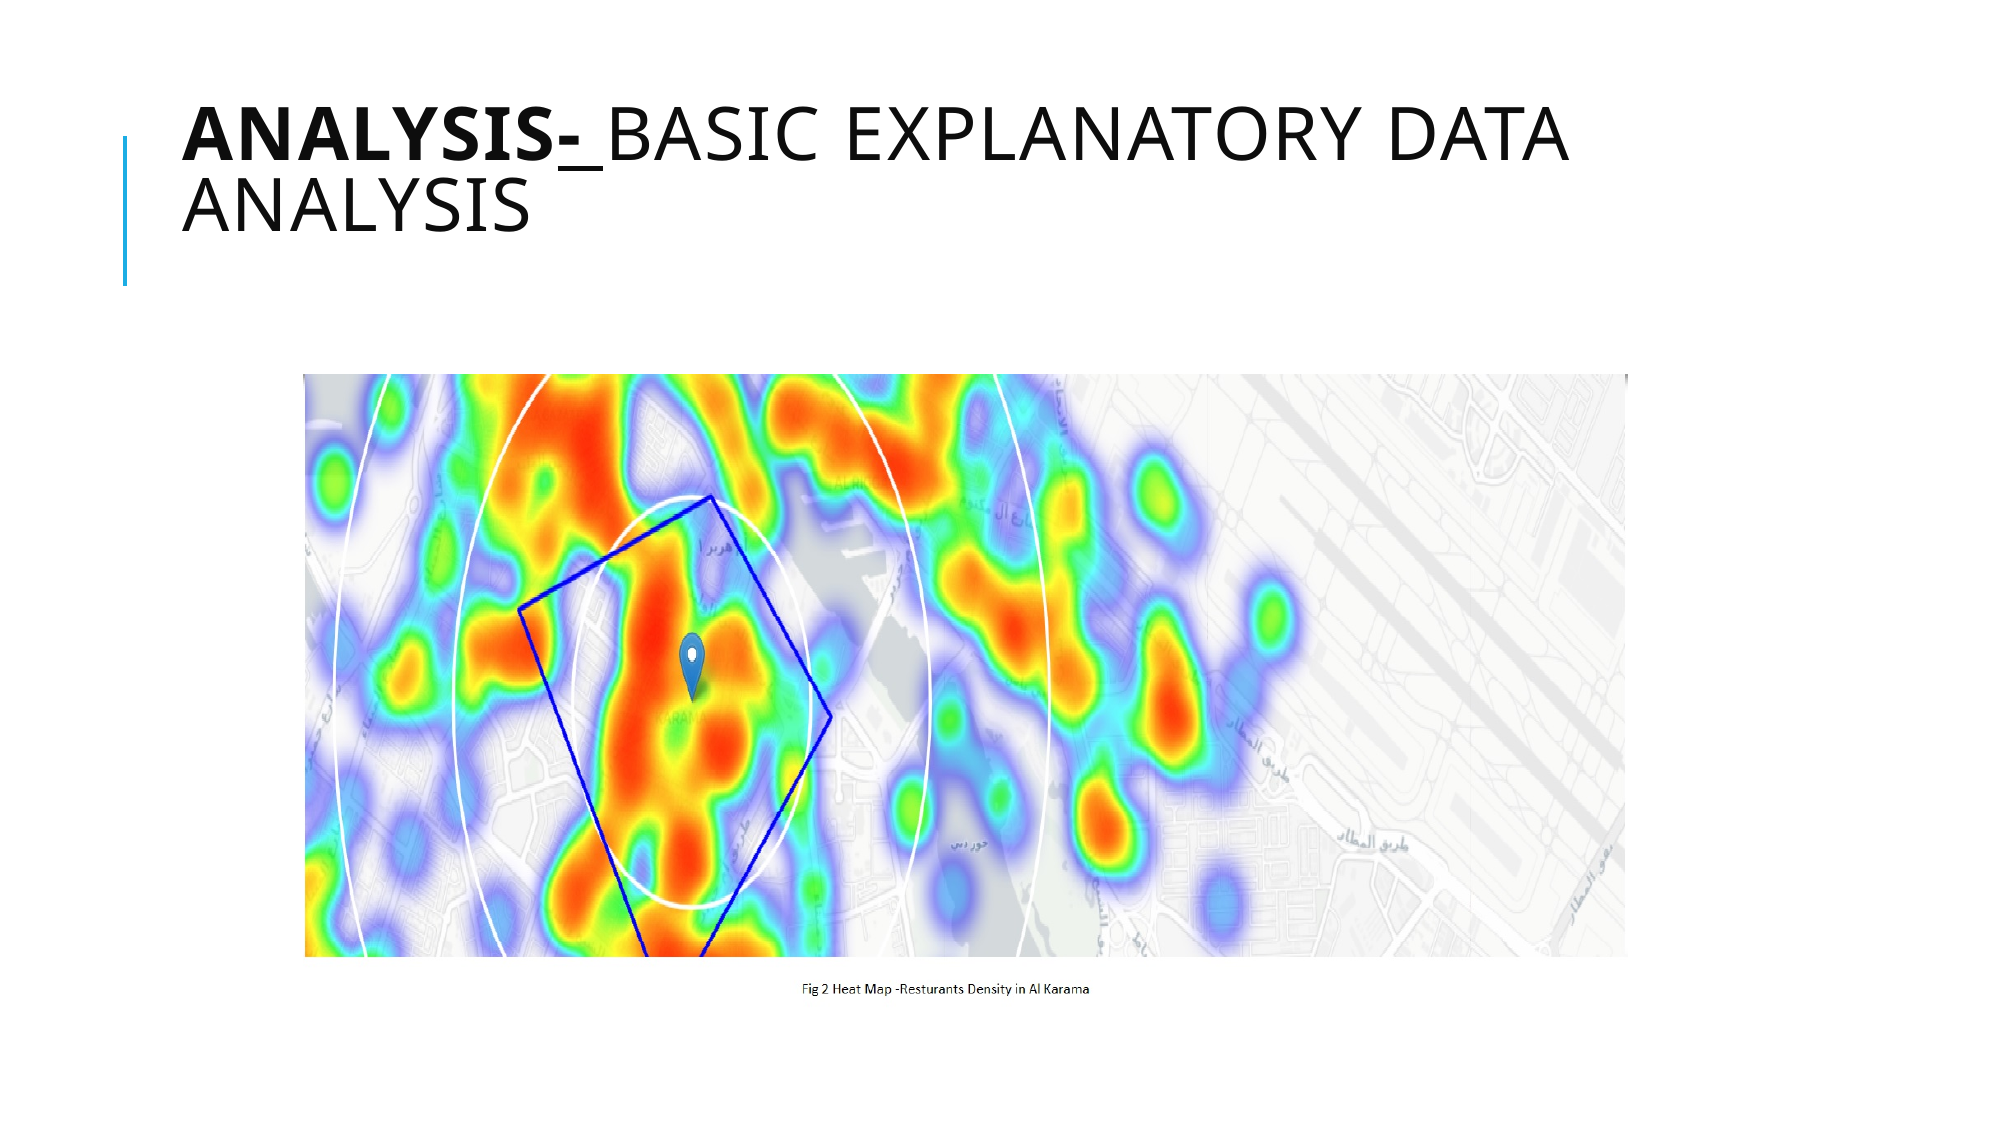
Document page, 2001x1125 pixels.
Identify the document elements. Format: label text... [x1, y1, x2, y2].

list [302, 374, 1628, 1036]
title Analysis- basic explanatory data analysis [168, 96, 1763, 342]
